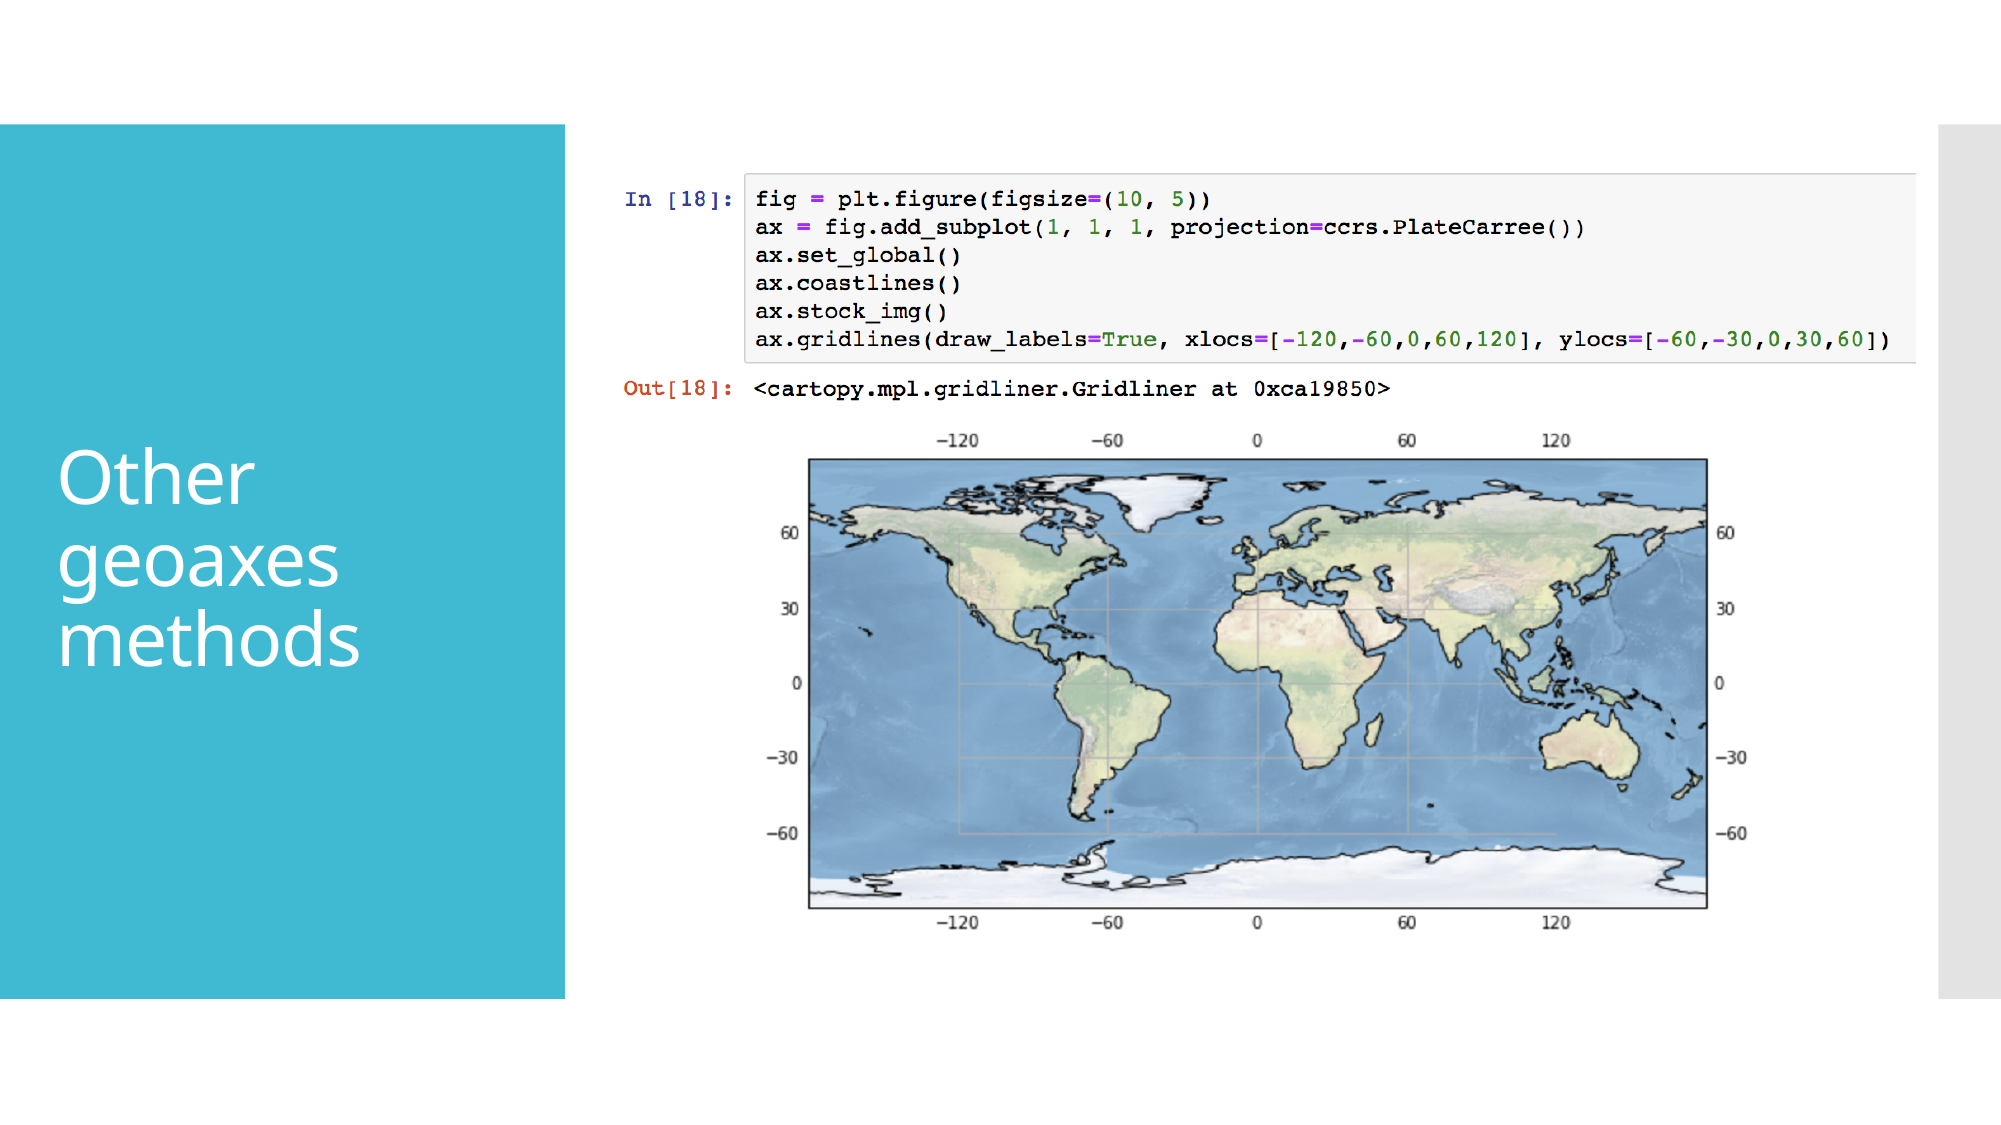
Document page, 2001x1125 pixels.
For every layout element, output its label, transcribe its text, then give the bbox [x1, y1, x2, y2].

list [609, 165, 1917, 960]
title Other geoaxes methods [41, 184, 525, 940]
